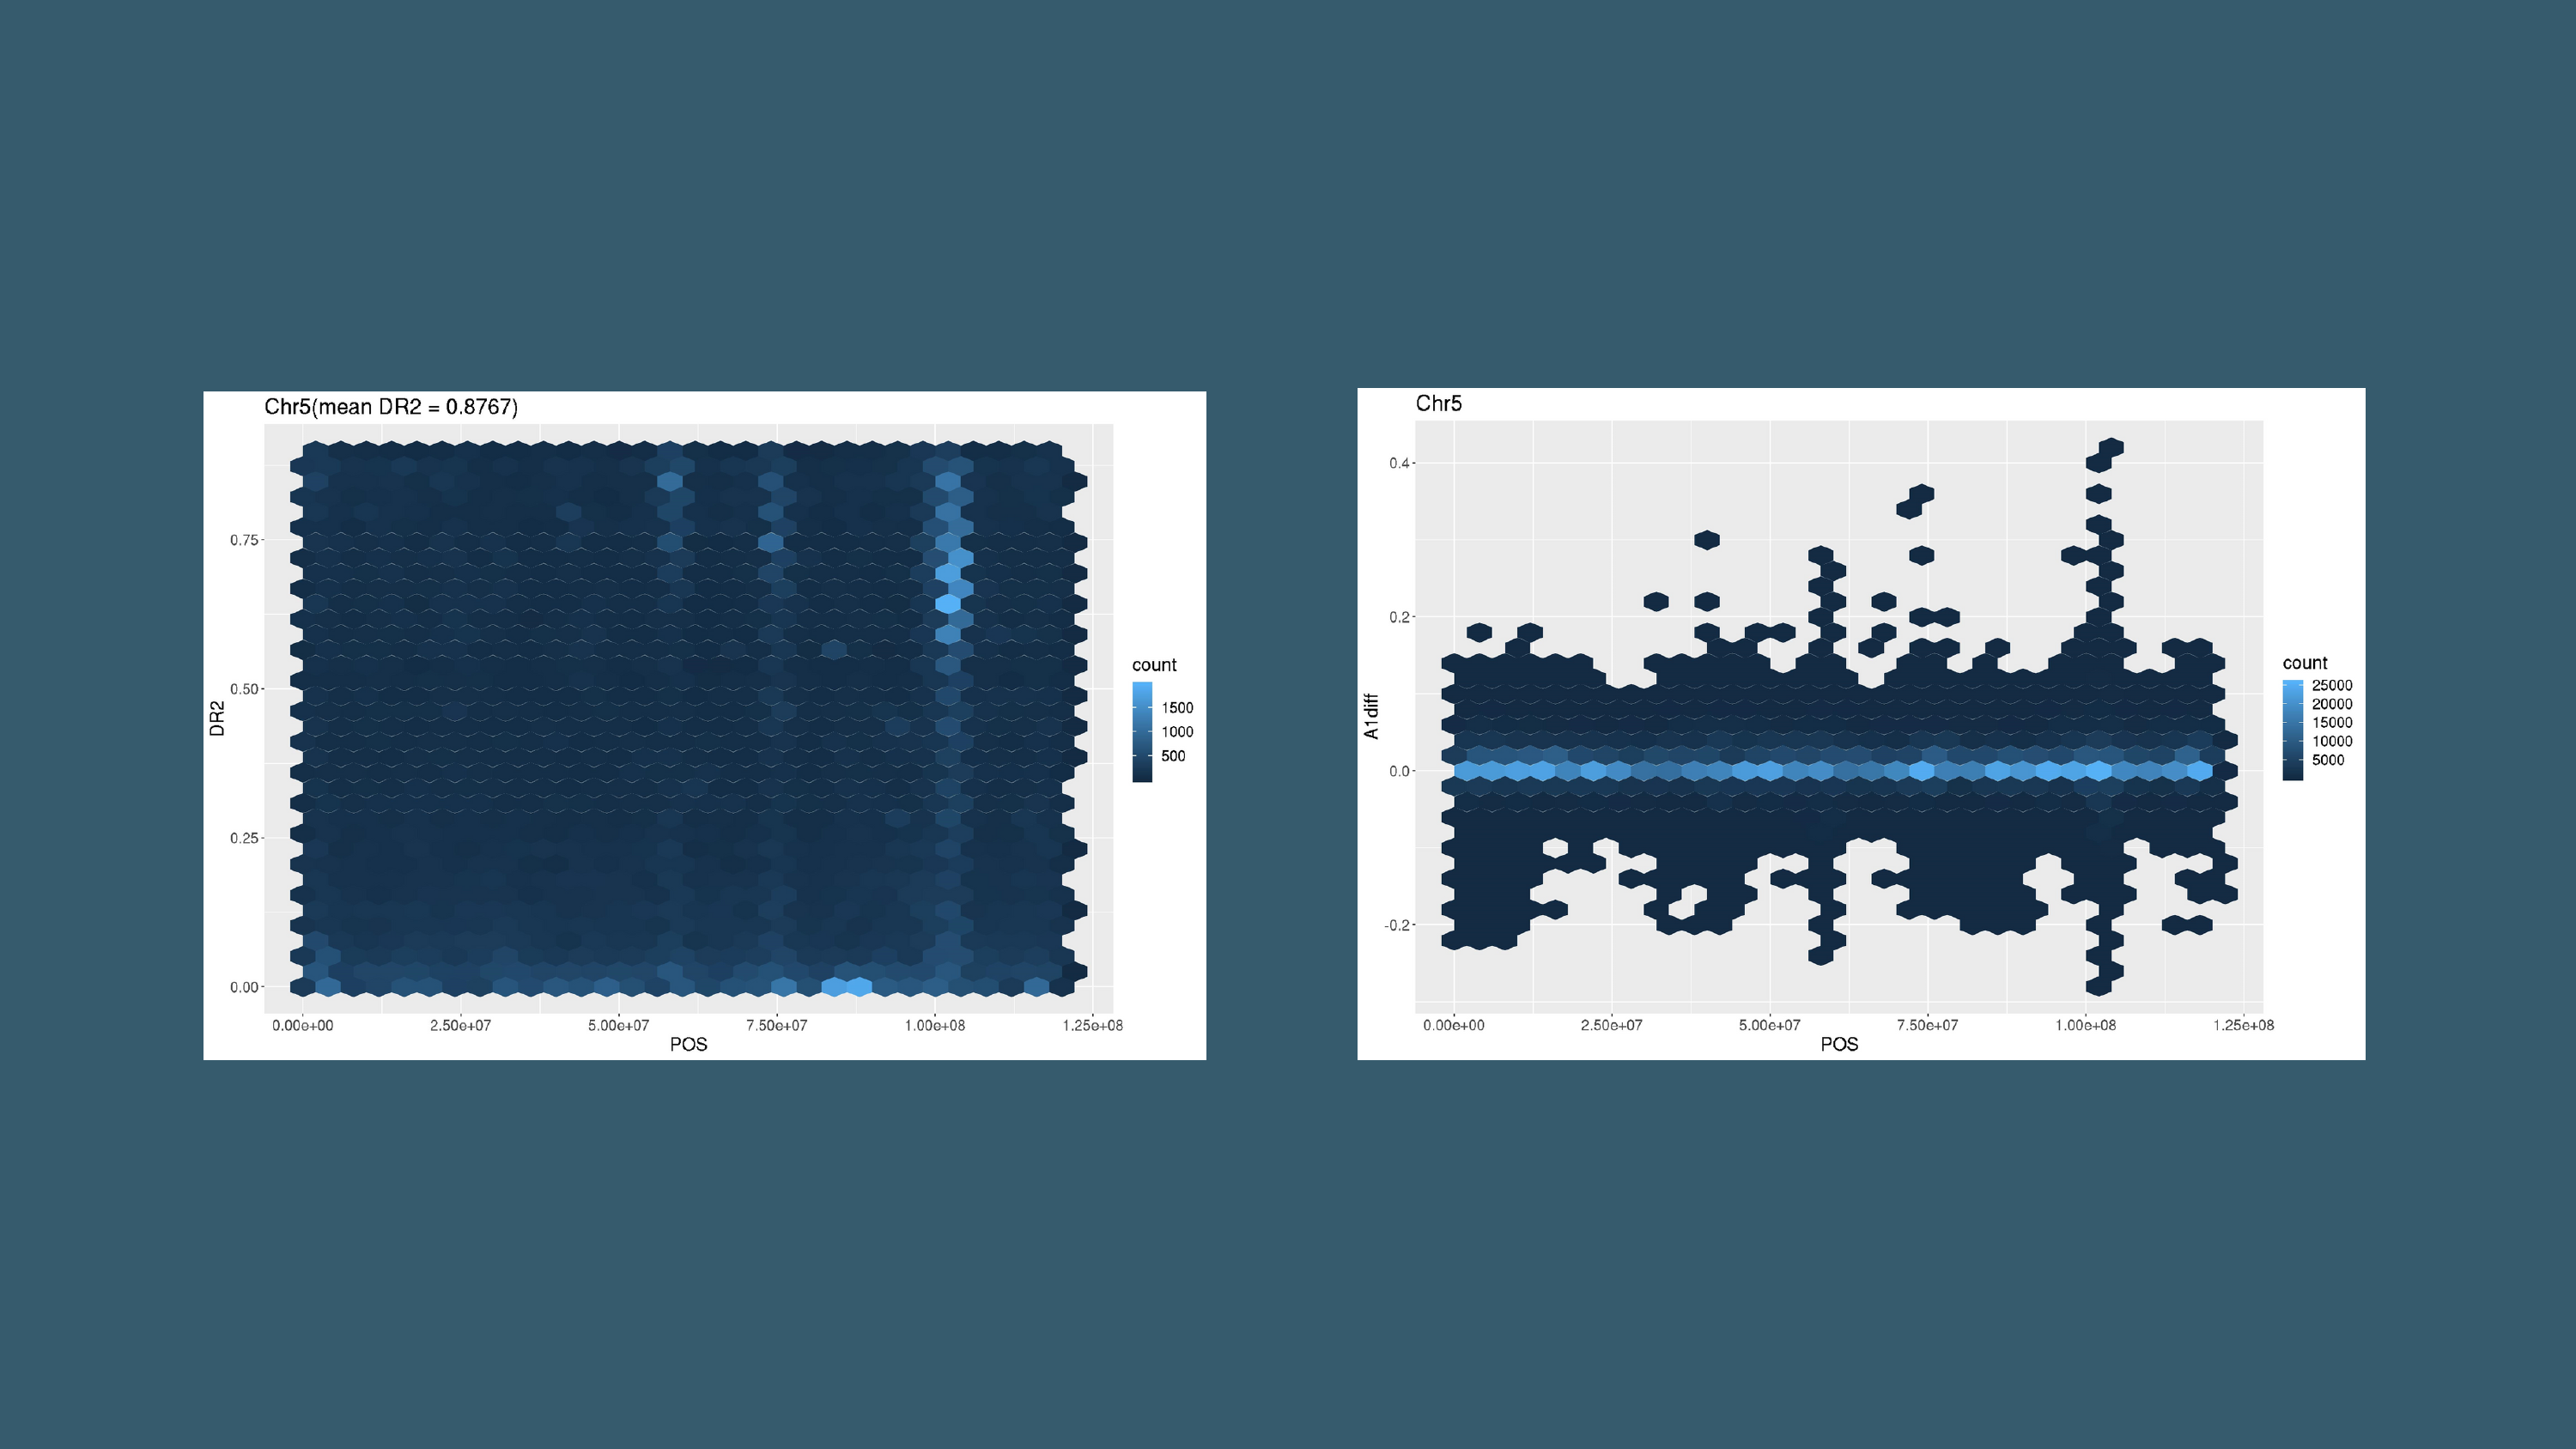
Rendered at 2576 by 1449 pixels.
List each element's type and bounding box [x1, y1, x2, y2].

picture [1357, 388, 2366, 1060]
picture [204, 391, 1207, 1060]
